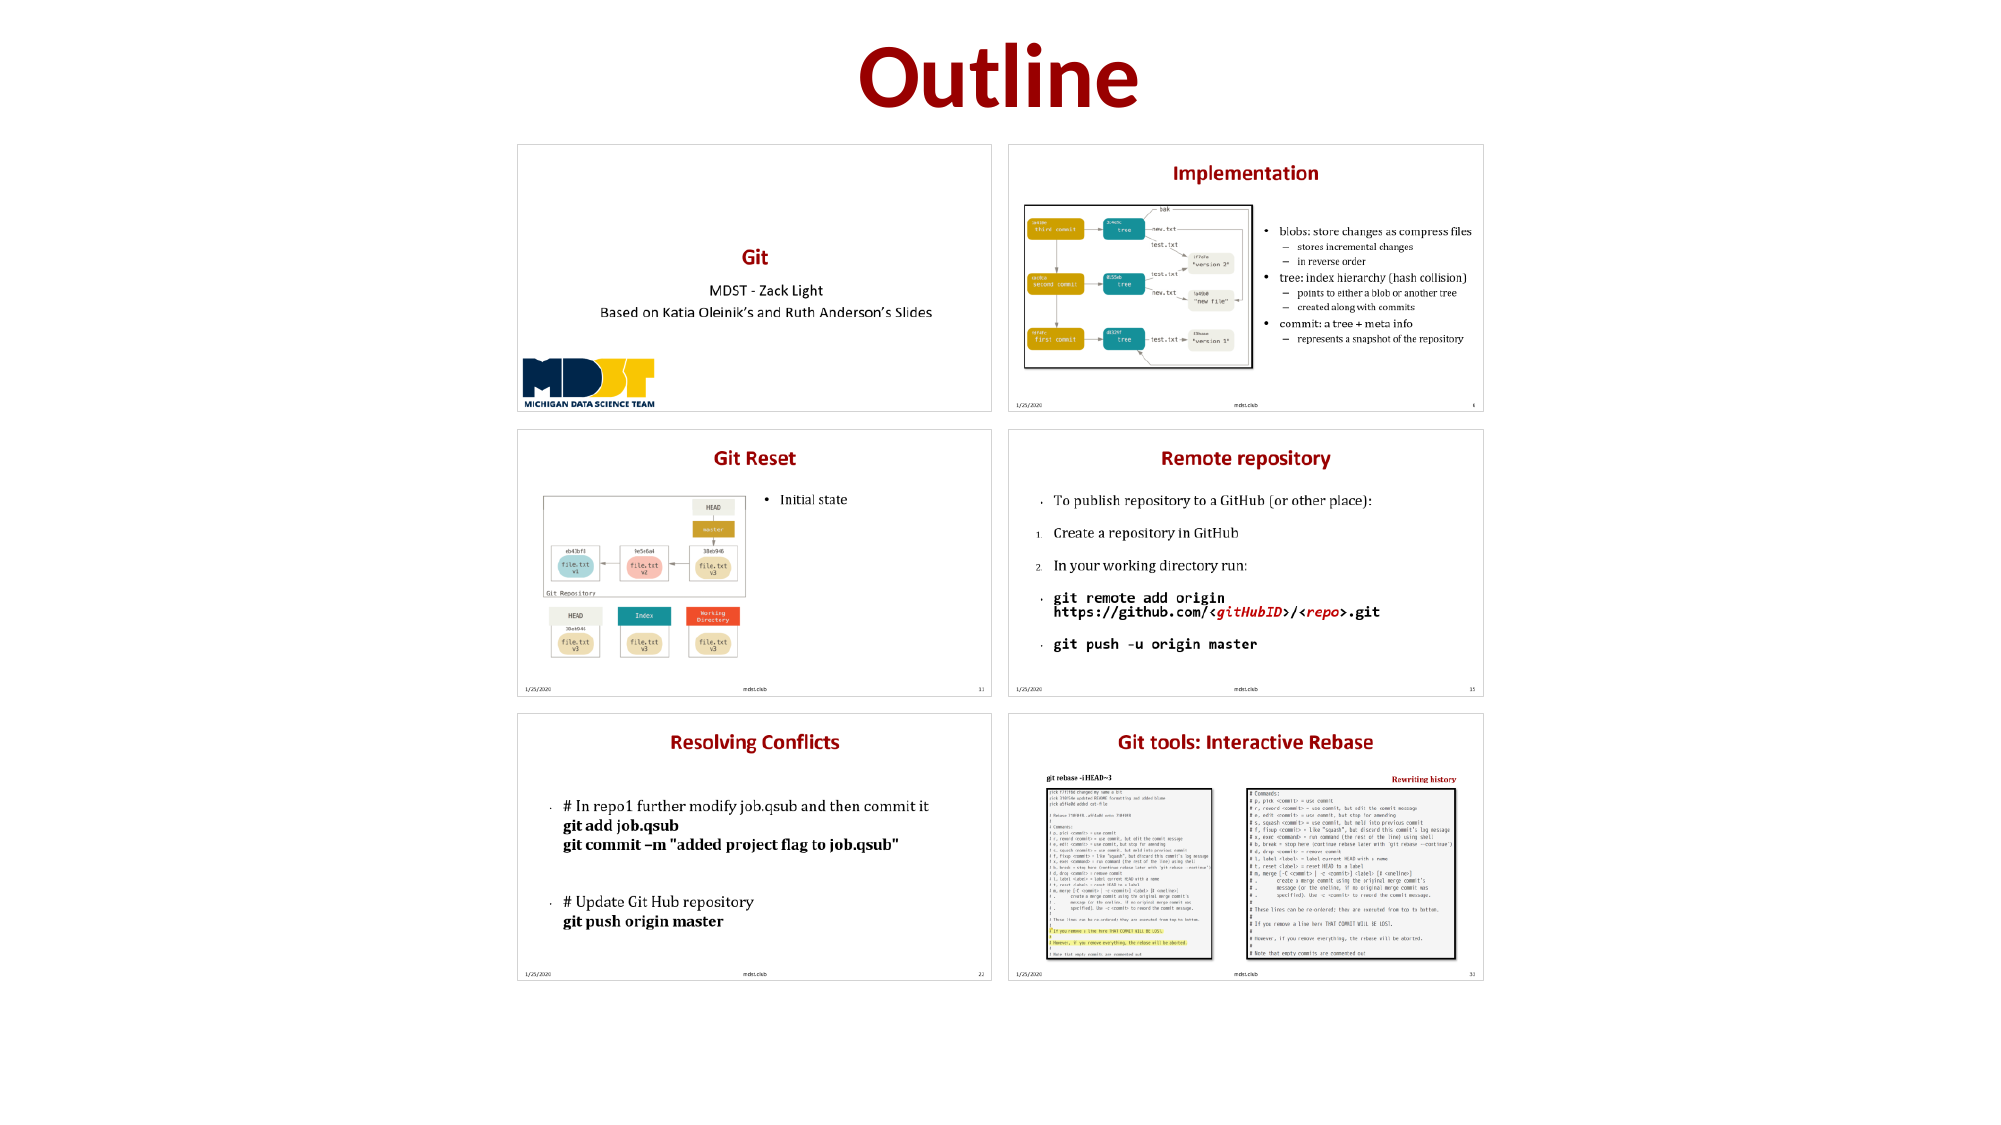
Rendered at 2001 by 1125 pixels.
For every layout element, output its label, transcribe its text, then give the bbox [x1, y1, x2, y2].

picture [1009, 430, 1483, 696]
picture [518, 430, 991, 696]
picture [1009, 165, 1483, 411]
picture [518, 714, 991, 980]
picture [1009, 714, 1483, 980]
picture [518, 165, 991, 411]
title Outline [99, 0, 1900, 165]
